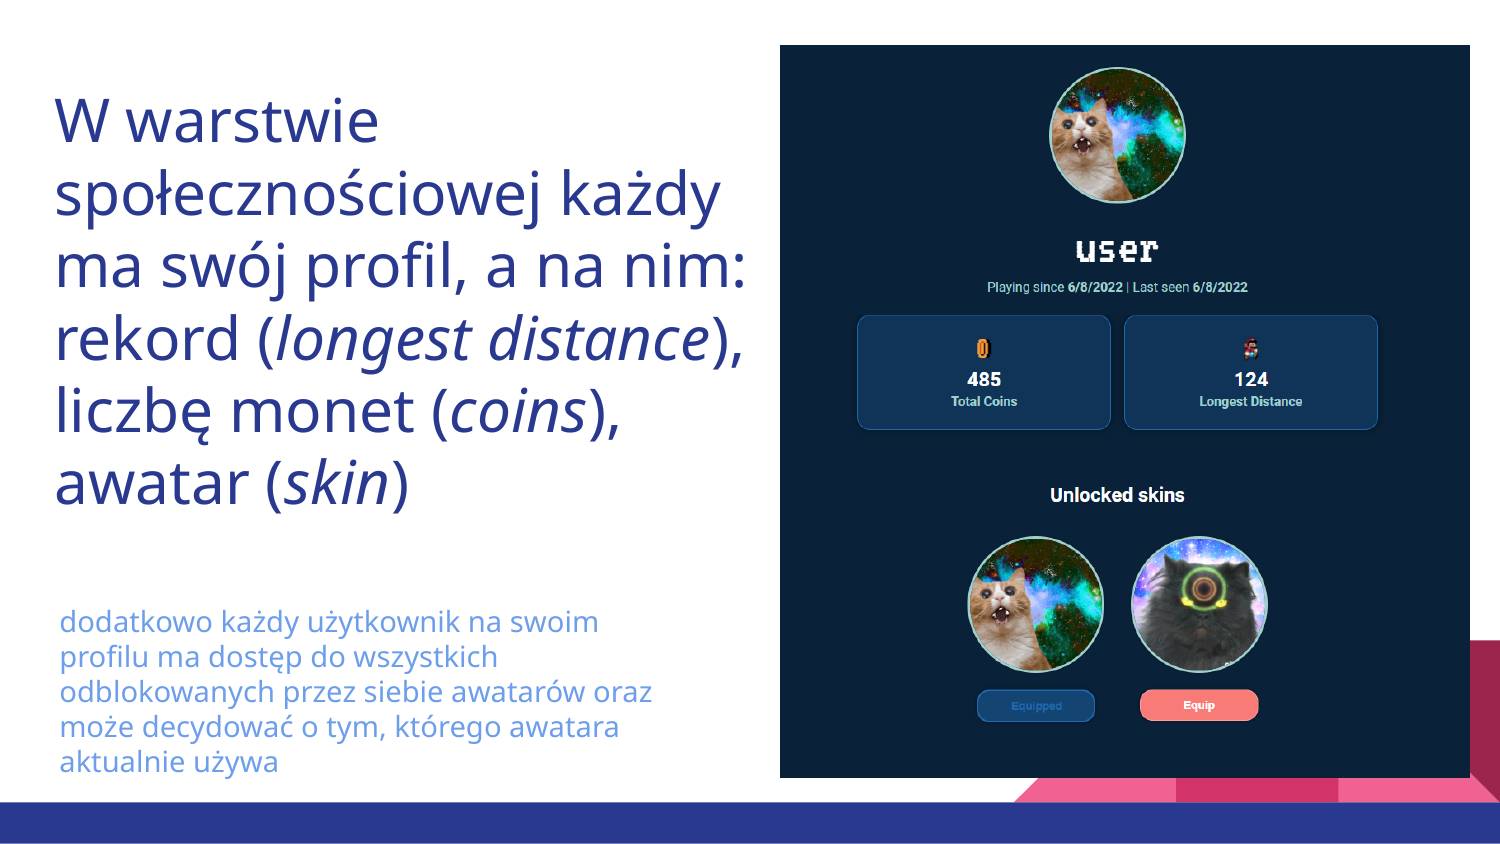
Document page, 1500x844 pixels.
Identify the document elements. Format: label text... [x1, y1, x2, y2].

text_box dodatkowo każdy użytkownik na swoim profilu ma dostęp do wszystkich odblokowanych przez siebie awatarów oraz może decydować o tym, którego awatara aktualnie używa [44, 588, 688, 793]
title W warstwie społecznościowej każdy ma swój profil, a na nim: rekord (longest distance), liczbę monet (coins), awatar (skin) [39, 67, 768, 535]
picture [780, 45, 1470, 779]
